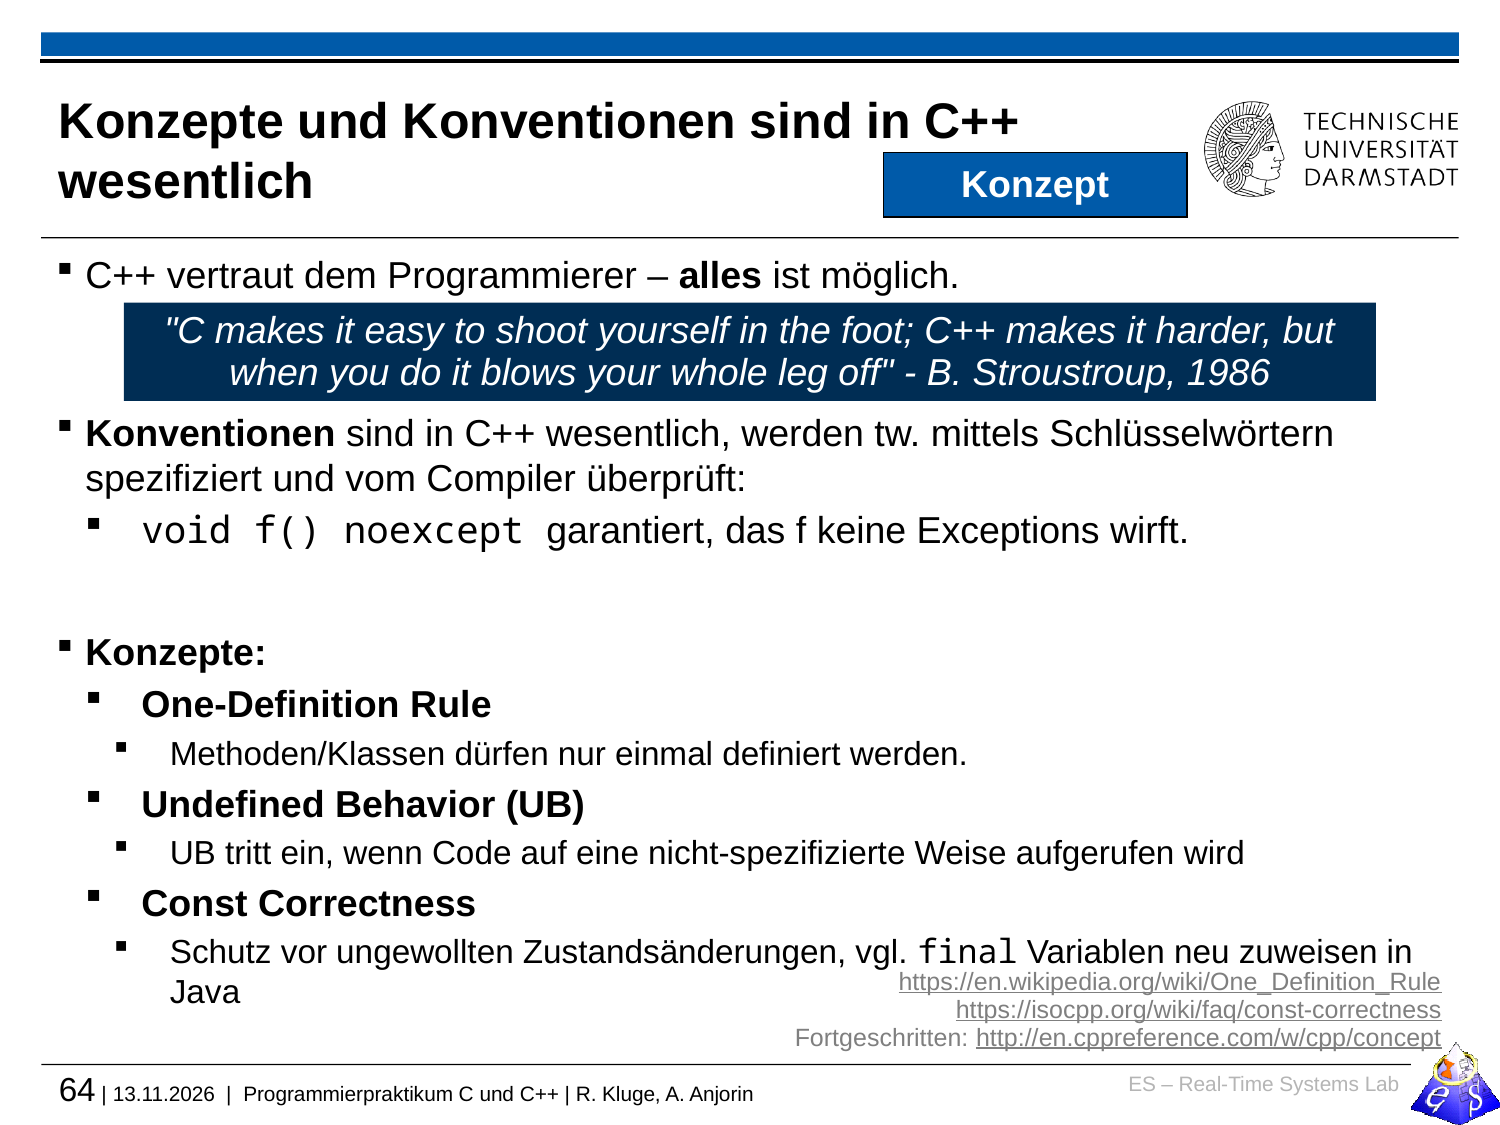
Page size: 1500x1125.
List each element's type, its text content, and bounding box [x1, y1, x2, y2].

picture [1187, 84, 1483, 214]
picture [1411, 1041, 1500, 1125]
text_box Konzept [883, 152, 1187, 218]
title Konzepte und Konventionen sind in C++ wesentlich [58, 80, 1187, 218]
list C++ vertraut dem Programmierer – alles ist möglich. Konventionen sind in C++ wesentlich, werden tw. mittels Schlüsselwörtern spezifiziert und vom Compiler überprüft: void f() noexcept garantiert, das f keine Exceptions wirft. Konzepte: One-Definition Rule Methoden/Klassen dürfen nur einmal definiert werden. Undefined Behavior (UB) UB tritt ein, wenn Code auf eine nicht-spezifizierte Weise aufgerufen wird Const Correctness Schutz vor ungewollten Zustandsänderungen, vgl. final Variablen neu zuweisen in Java [41, 243, 1459, 1059]
text_box https://en.wikipedia.org/wiki/One_Definition_Rule https://isocpp.org/wiki/faq/const-correctness Fortgeschritten: http://en.cppreference.com/w/cpp/concept [779, 960, 1457, 1087]
text_box "C makes it easy to shoot yourself in the foot; C++ makes it harder, but when you do it blows your whole leg off" - B. Stroustroup, 1986 [123, 302, 1376, 401]
